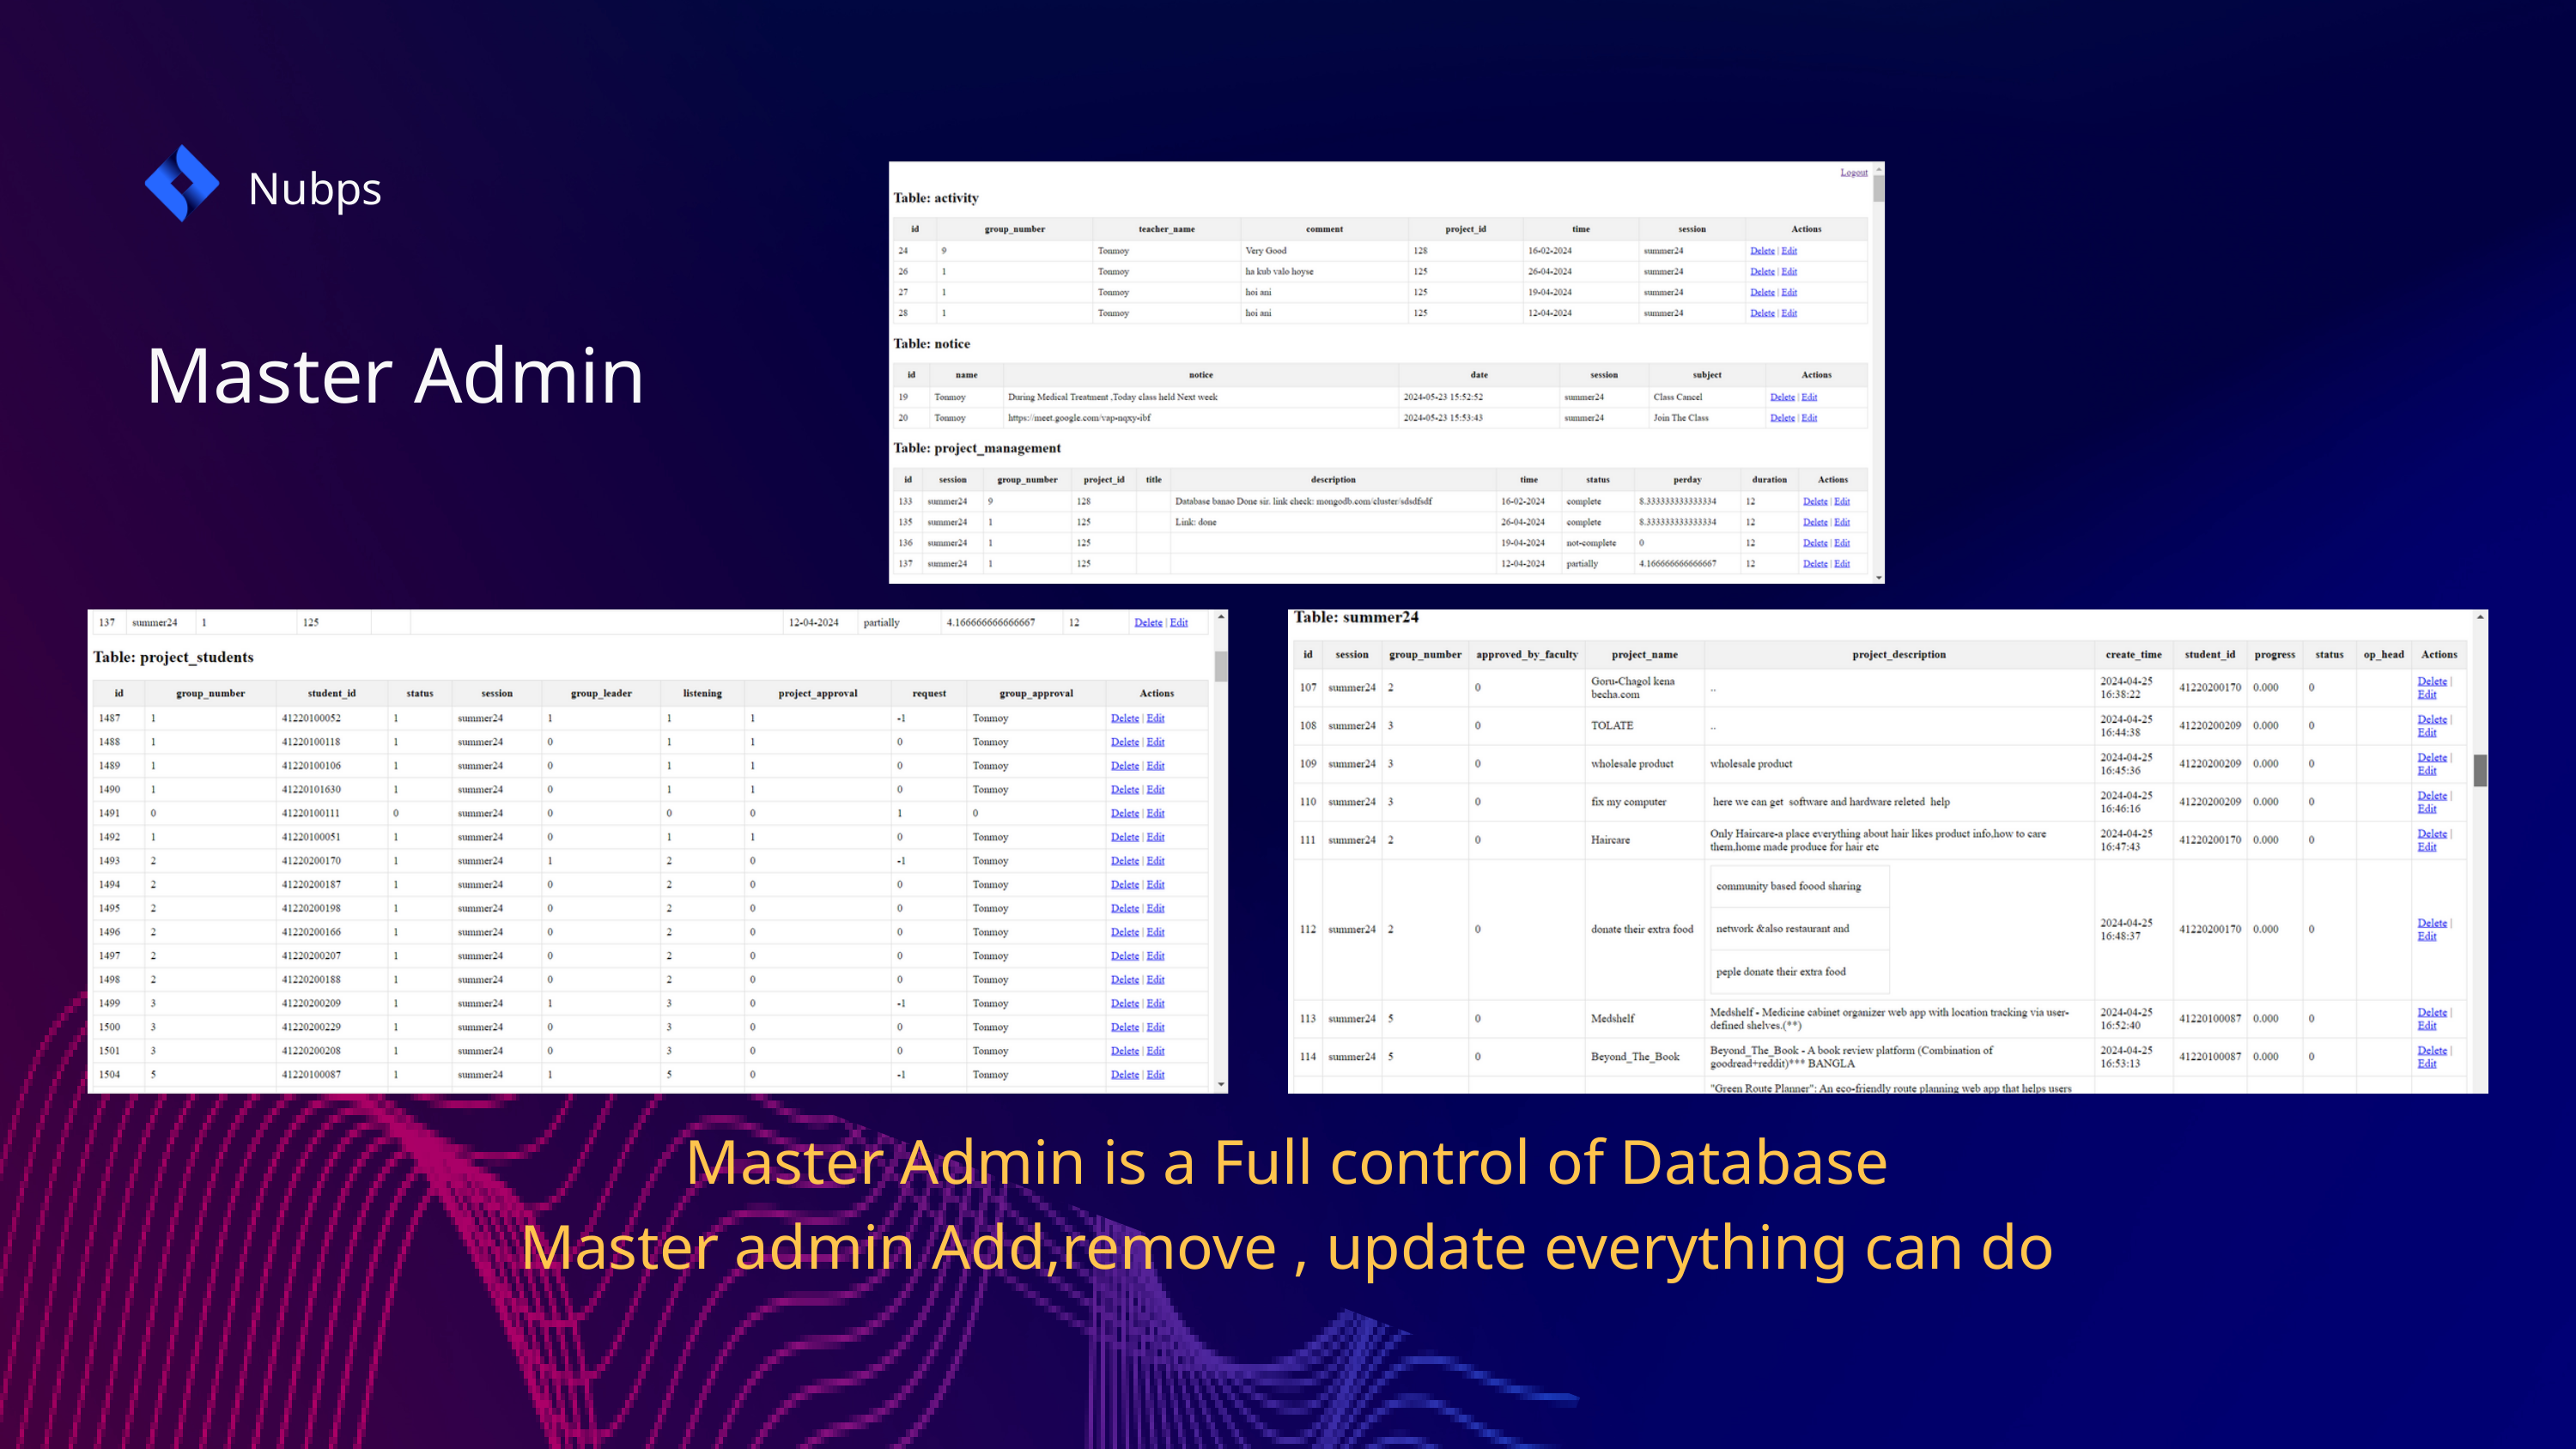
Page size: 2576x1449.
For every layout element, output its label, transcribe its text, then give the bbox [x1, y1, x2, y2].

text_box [144, 144, 758, 222]
text_box Master Admin is a Full control of Database Master admin Add,remove , update everything can do [501, 1111, 2075, 1282]
text_box [1288, 609, 2488, 1094]
text_box Master Admin [144, 326, 709, 418]
text_box [88, 609, 1229, 1094]
text_box [0, 799, 1581, 1449]
text_box [0, 0, 2576, 1449]
text_box [889, 161, 1886, 584]
